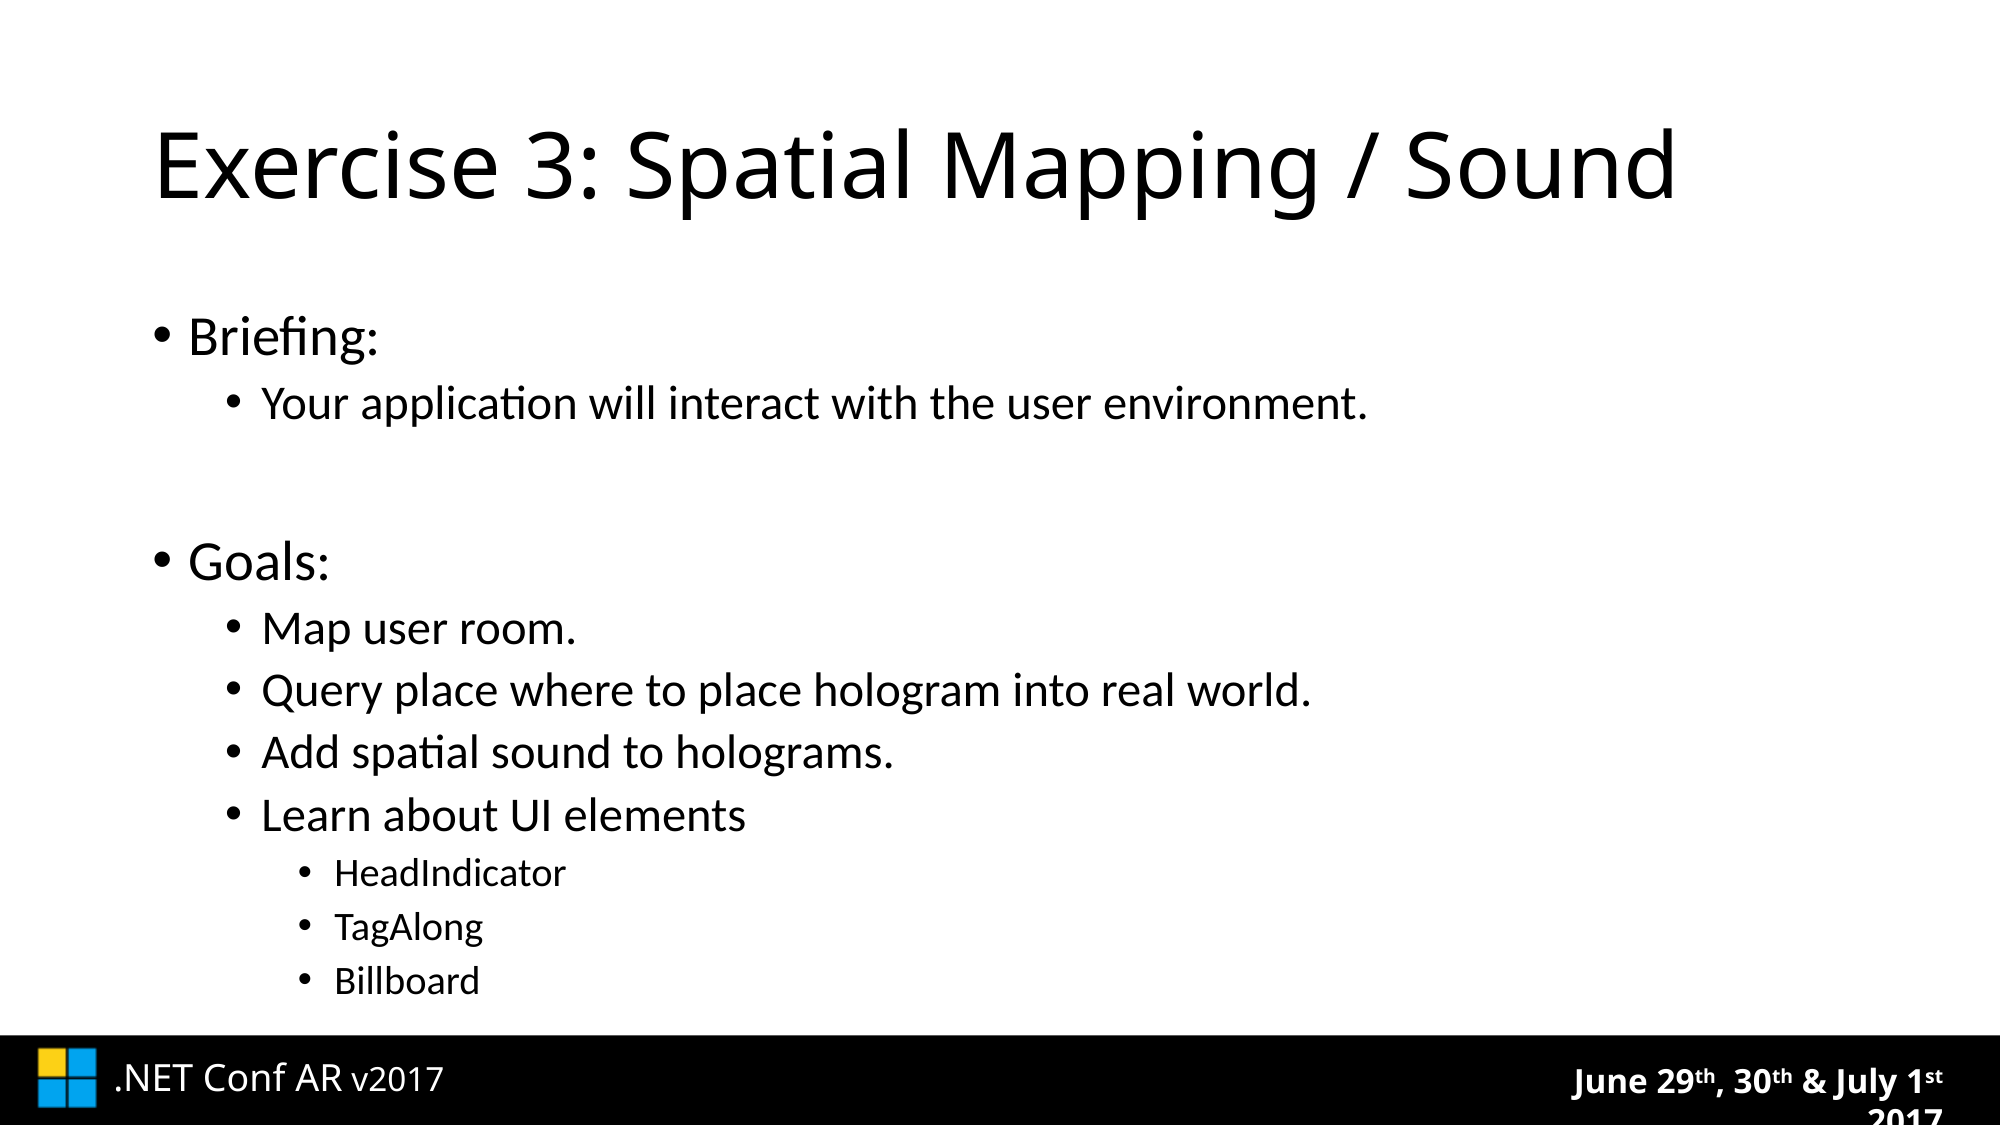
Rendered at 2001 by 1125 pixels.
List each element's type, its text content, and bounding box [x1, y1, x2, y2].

title Exercise 3: Spatial Mapping / Sound [137, 59, 1863, 278]
picture [36, 1046, 99, 1110]
list Briefing: Your application will interact with the user environment. Goals: Map user room. Query place where to place hologram into real world. Add spatial sound to holograms. Learn about UI elements HeadIndicator TagAlong Billboard [137, 299, 1863, 1014]
